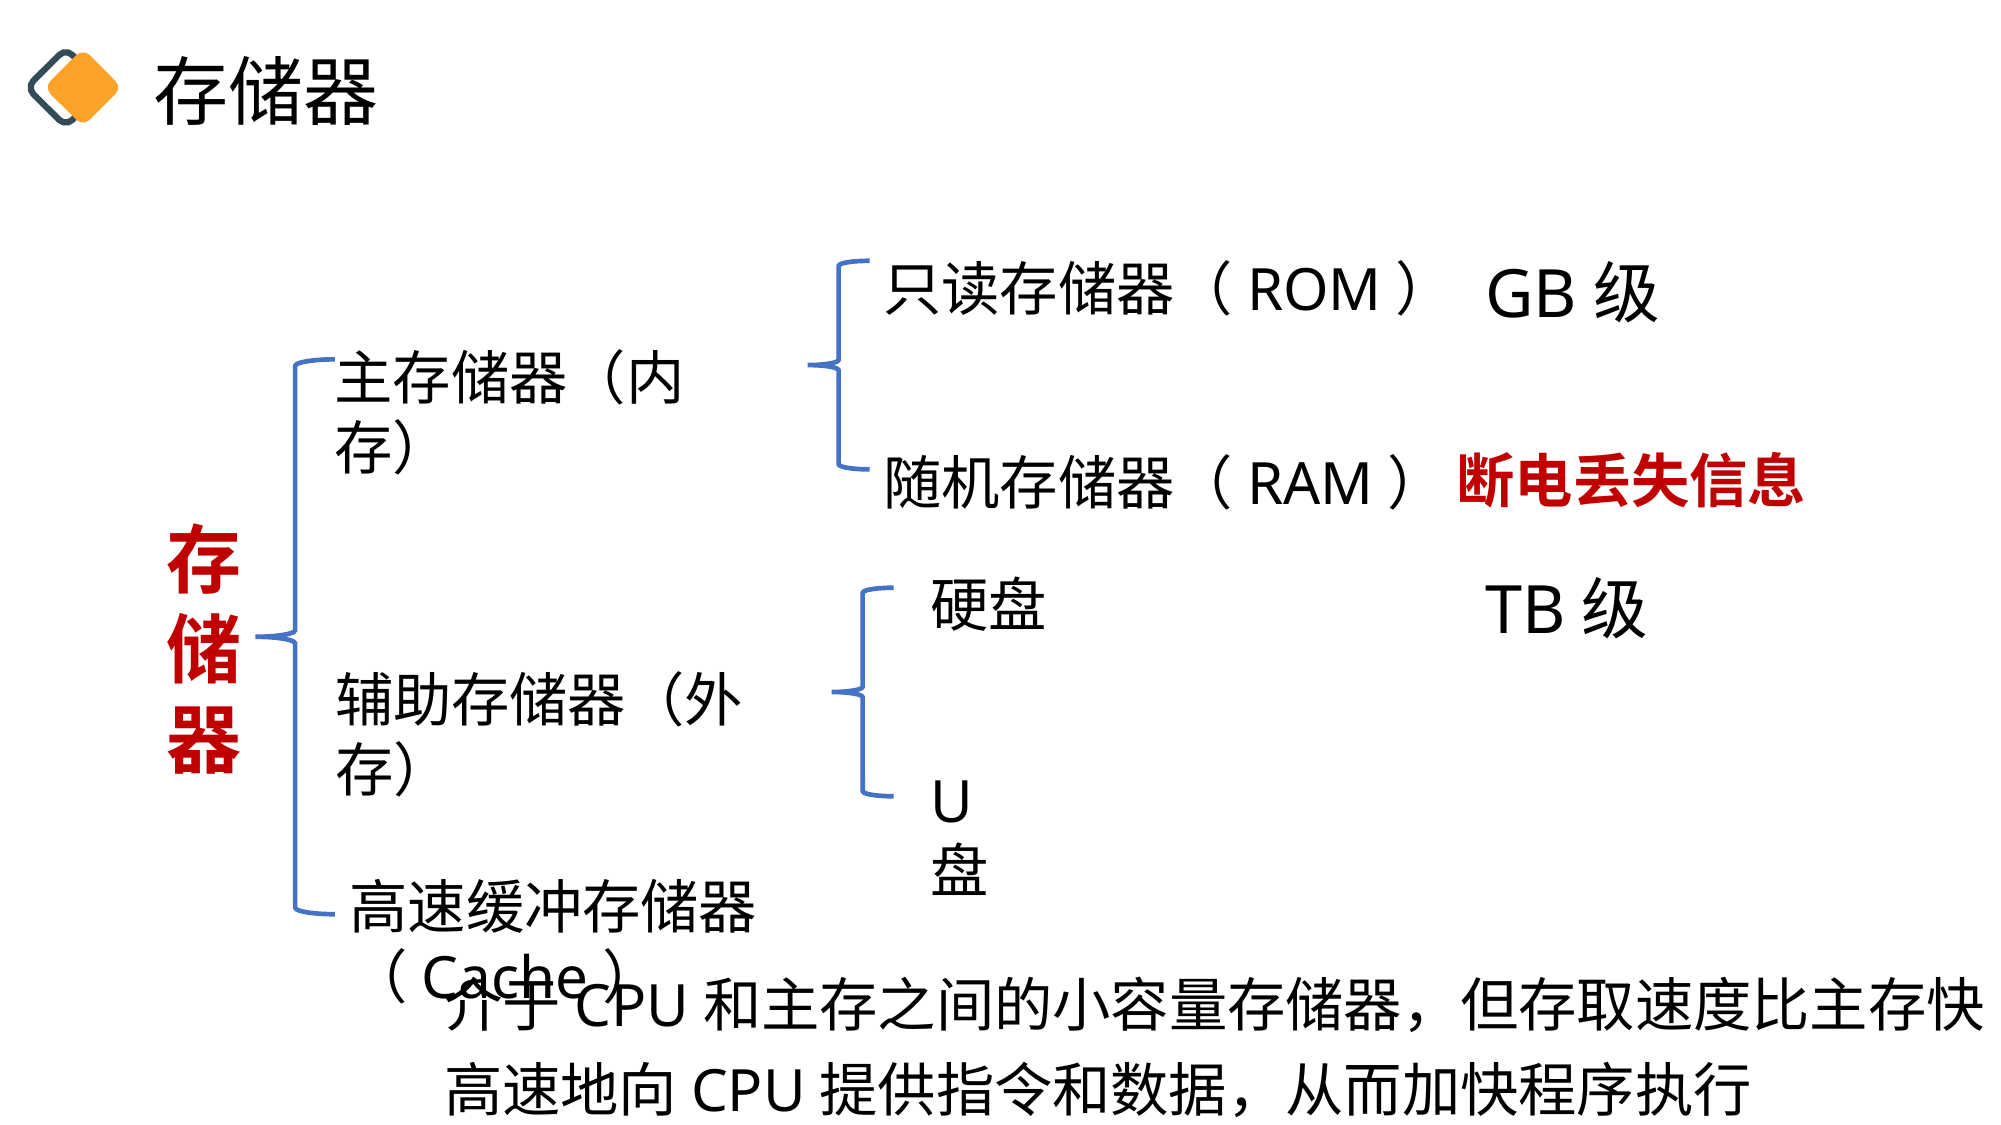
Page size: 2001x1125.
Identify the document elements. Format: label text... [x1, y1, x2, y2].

text_box 辅助存储器（外存） [320, 655, 831, 811]
text_box TB级 [1470, 559, 1680, 654]
text_box 存储器 [151, 504, 256, 790]
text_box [831, 561, 1144, 843]
text_box 断电丢失信息 [1506, 401, 1860, 522]
text_box GB级 [1470, 243, 1680, 339]
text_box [38, 59, 111, 116]
text_box [255, 359, 335, 915]
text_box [807, 244, 1506, 525]
text_box 高速地向CPU提供指令和数据，从而加快程序执行 [429, 1045, 2000, 1125]
text_box 存储器 [139, 37, 430, 142]
text_box 主存储器（内存） [320, 333, 798, 489]
text_box 高速缓冲存储器（Cache） [334, 862, 1049, 1018]
text_box 介于CPU和主存之间的小容量存储器，但存取速度比主存快 [429, 960, 2000, 1045]
